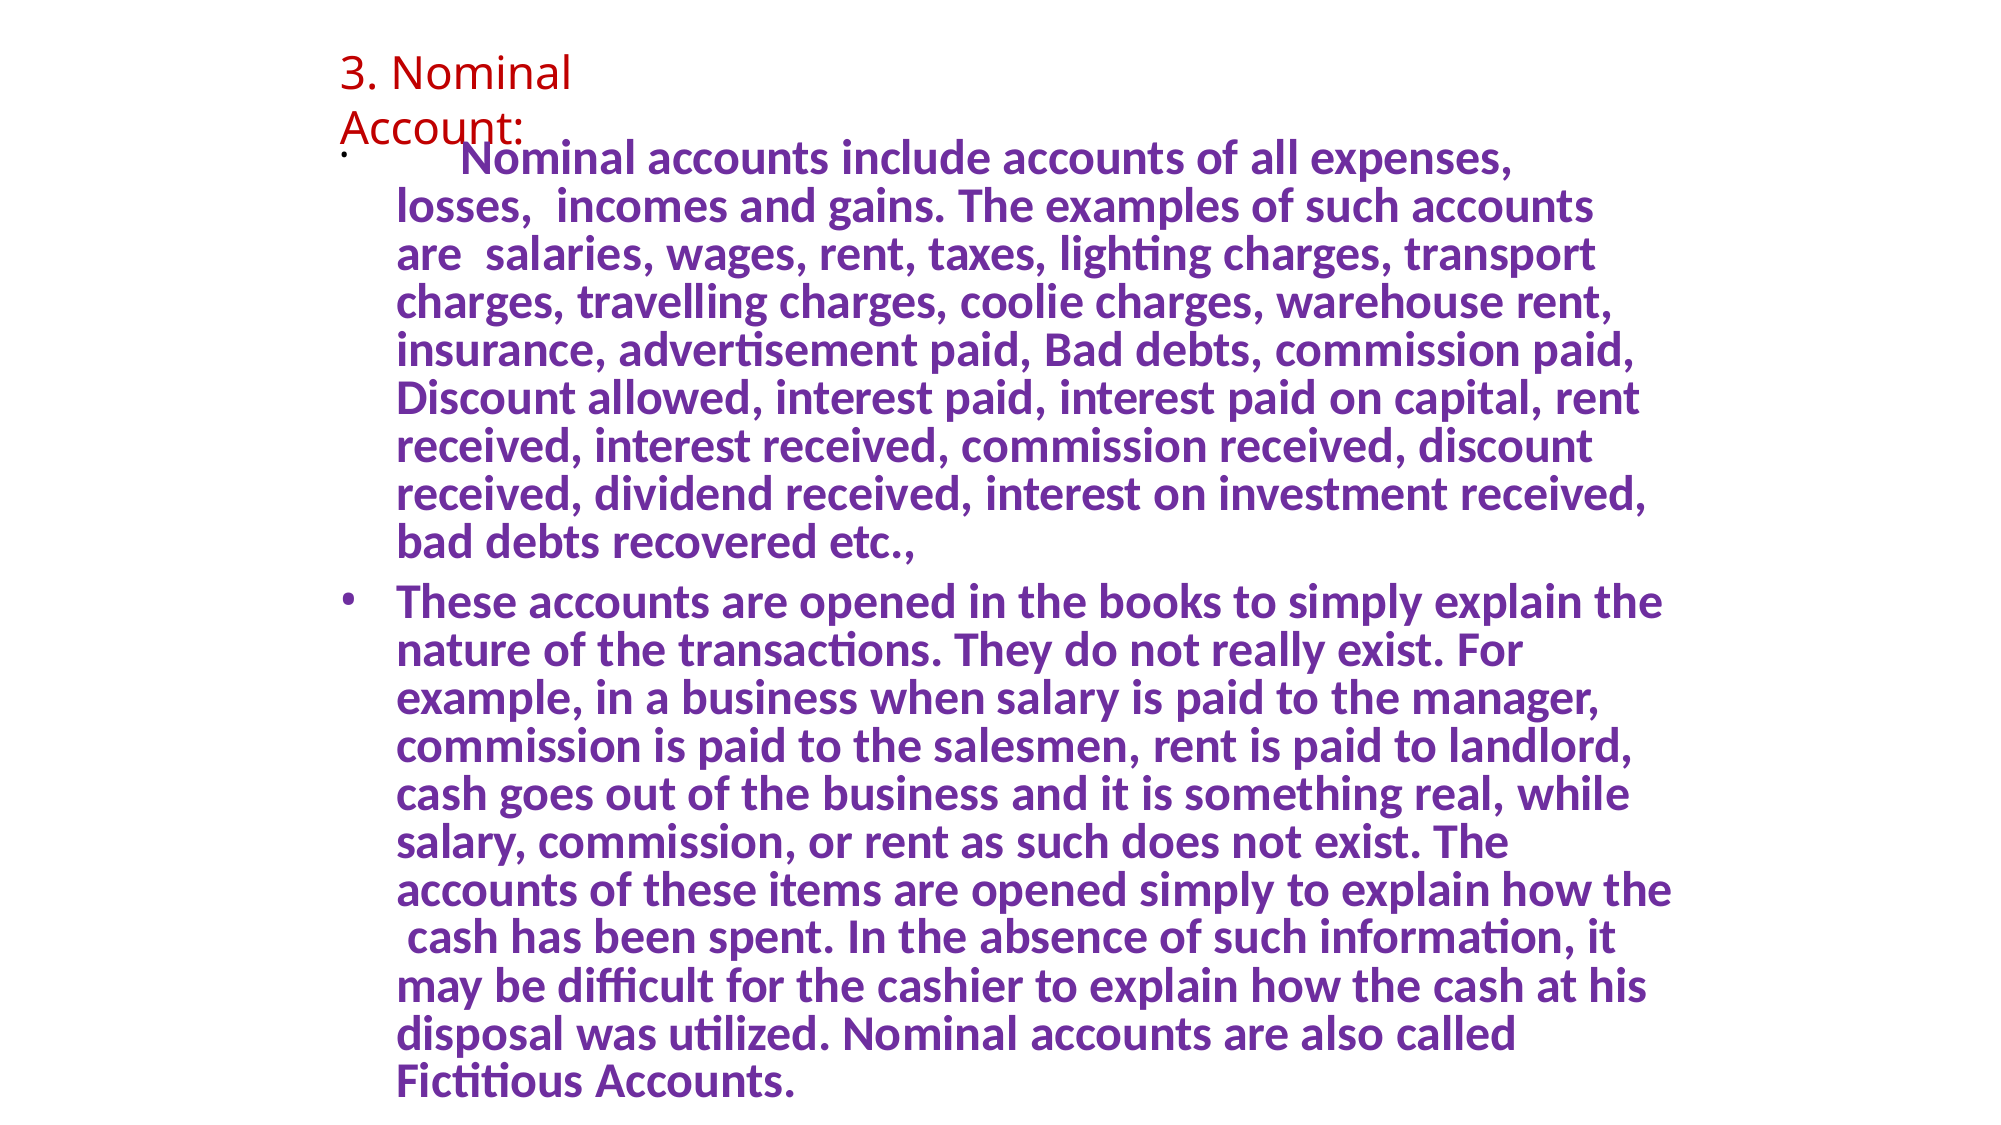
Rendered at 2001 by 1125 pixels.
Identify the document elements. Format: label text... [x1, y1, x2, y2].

title 3. Nominal Account: [337, 2, 728, 122]
text_box Nominal accounts include accounts of all expenses, losses, incomes and gains. The examples of such accounts are salaries, wages, rent, taxes, lighting charges, transport charges, travelling charges, coolie charges, warehouse rent, insurance, advertisement paid, Bad debts, commission paid, Discount allowed, interest paid, interest paid on capital, rent received, interest received, commission received, discount received, dividend received, interest on investment received, bad debts recovered etc., These accounts are opened in the books to simply explain the nature of the transactions. They do not really exist. For example, in a business when salary is paid to the manager, commission is paid to the salesmen, rent is paid to landlord, cash goes out of the business and it is something real, while salary, commission, or rent as such does not exist. The accounts of these items are opened simply to explain how the cash has been spent. In the absence of such information, it may be difficult for the cashier to explain how the cash at his disposal was utilized. Nominal accounts are also called Fictitious Accounts. [337, 122, 1682, 1108]
